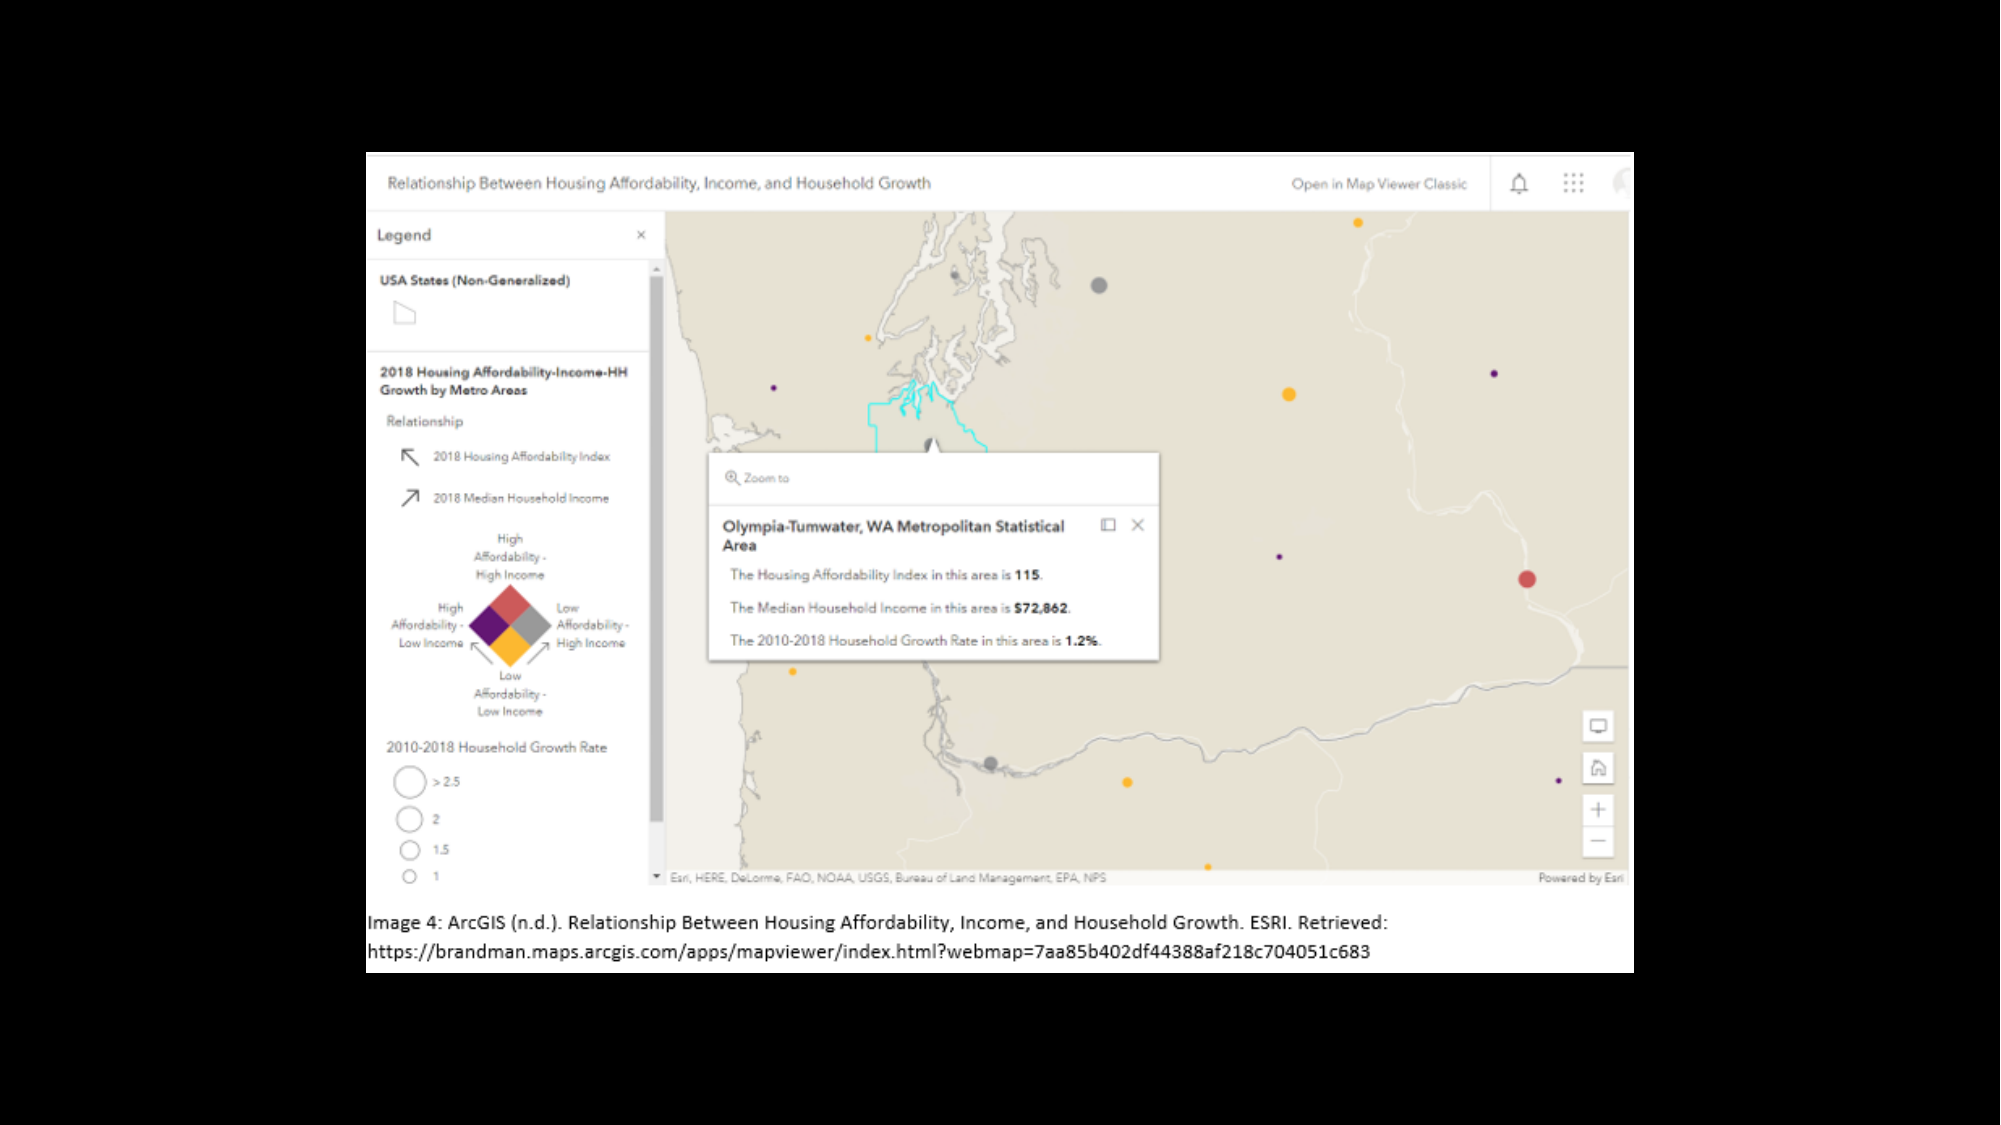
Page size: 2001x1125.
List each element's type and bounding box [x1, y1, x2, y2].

picture [366, 152, 1634, 973]
